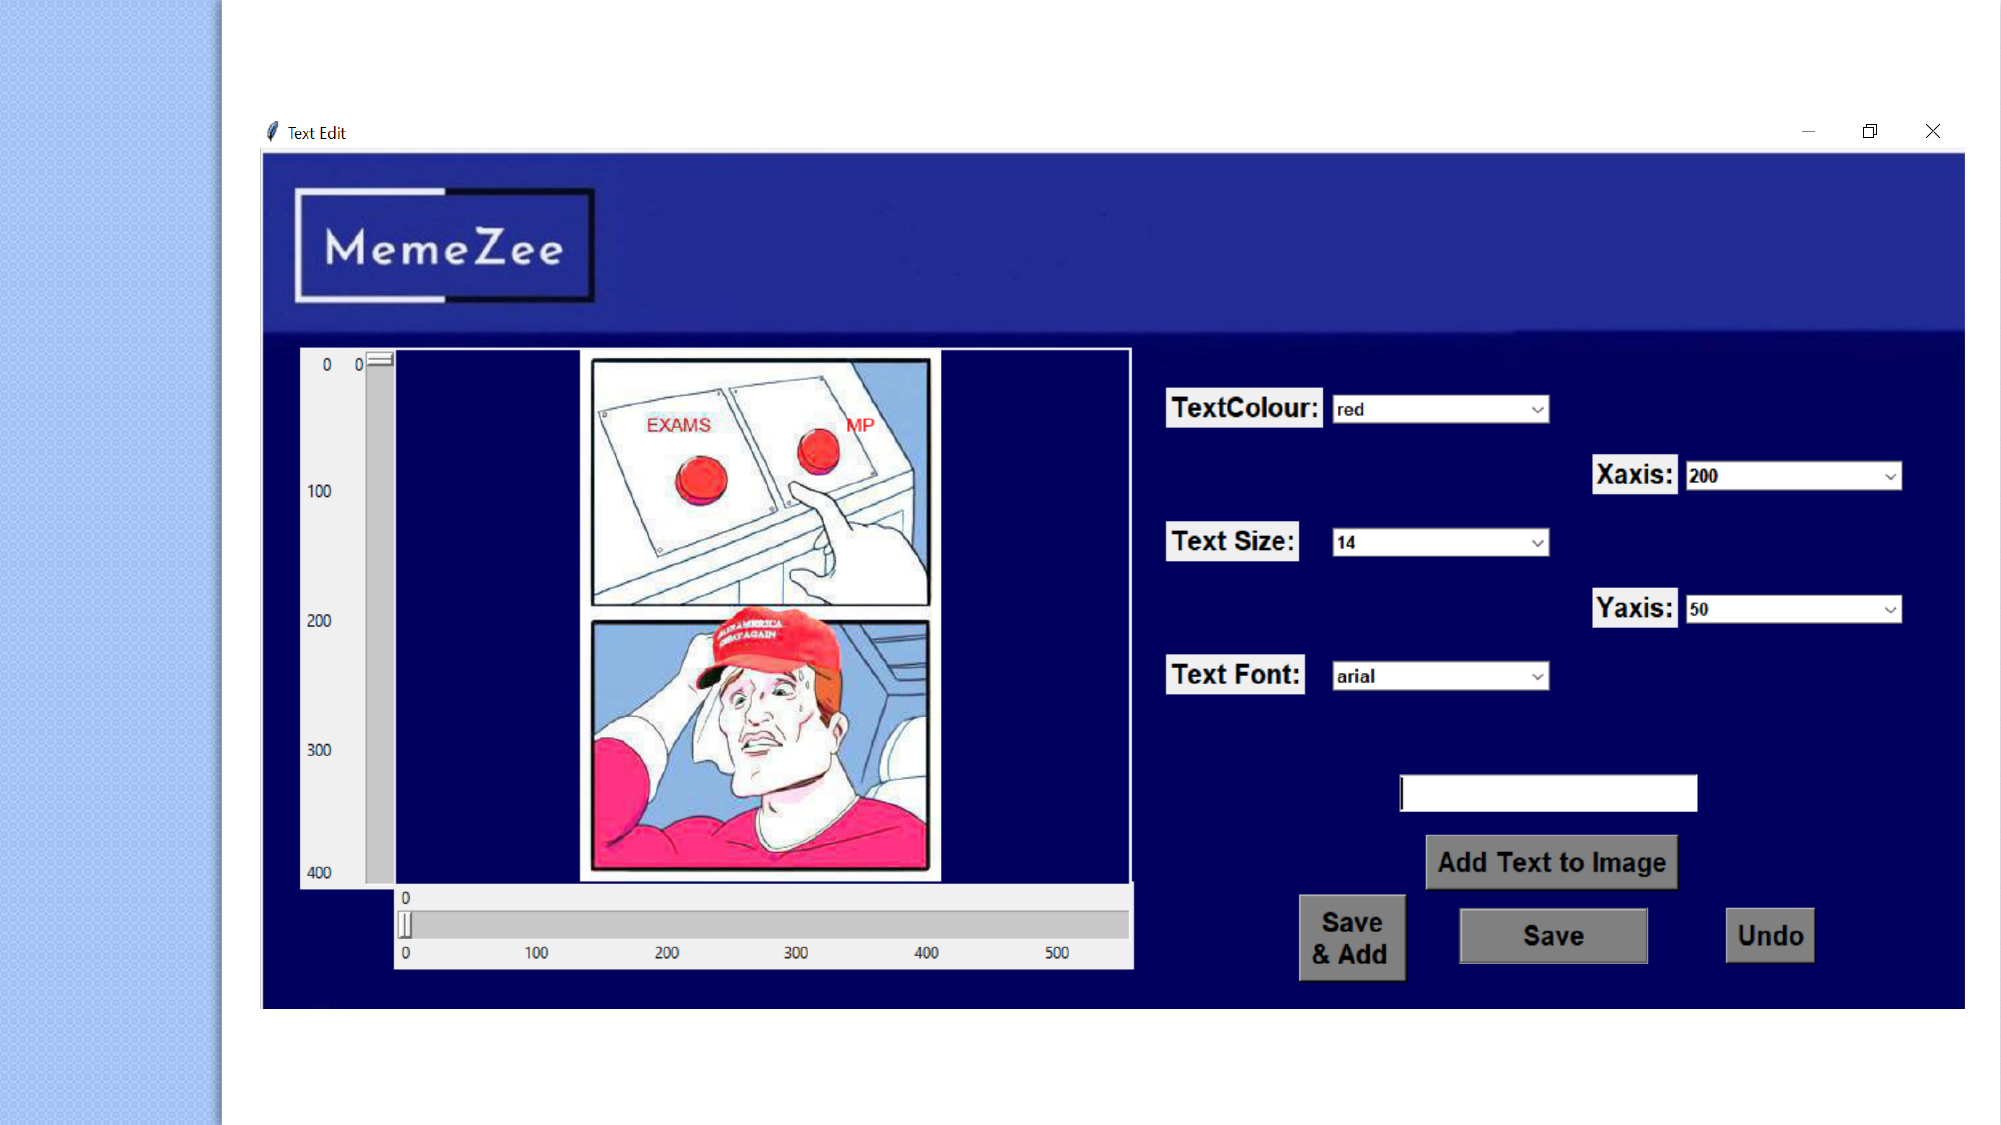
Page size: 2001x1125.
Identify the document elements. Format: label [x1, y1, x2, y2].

picture [259, 116, 1966, 1009]
